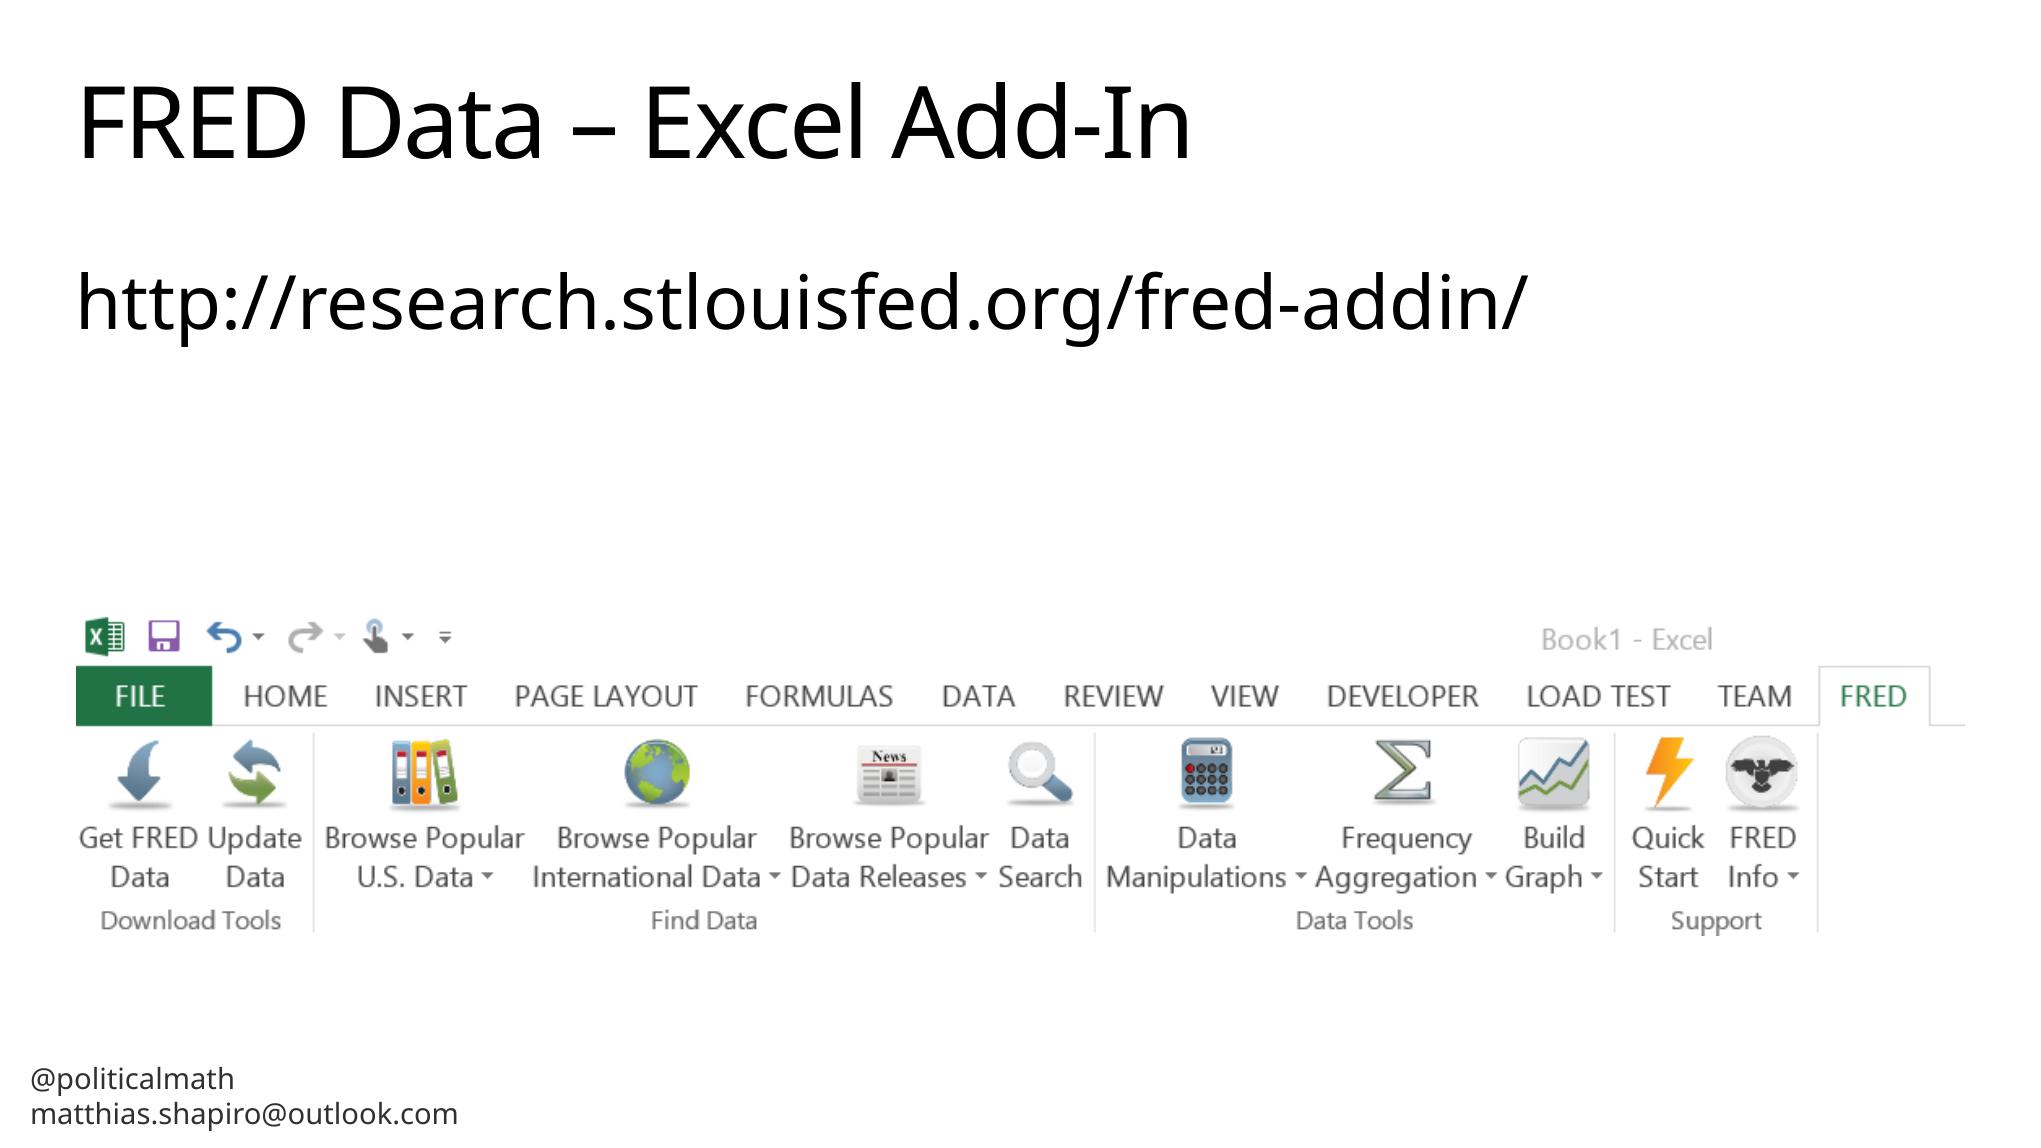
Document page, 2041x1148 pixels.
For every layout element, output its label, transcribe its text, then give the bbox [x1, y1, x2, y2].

picture [75, 610, 1965, 937]
list http://research.stlouisfed.org/fred-addin/ [45, 230, 1621, 381]
title FRED Data – Excel Add-In [45, 48, 1996, 199]
